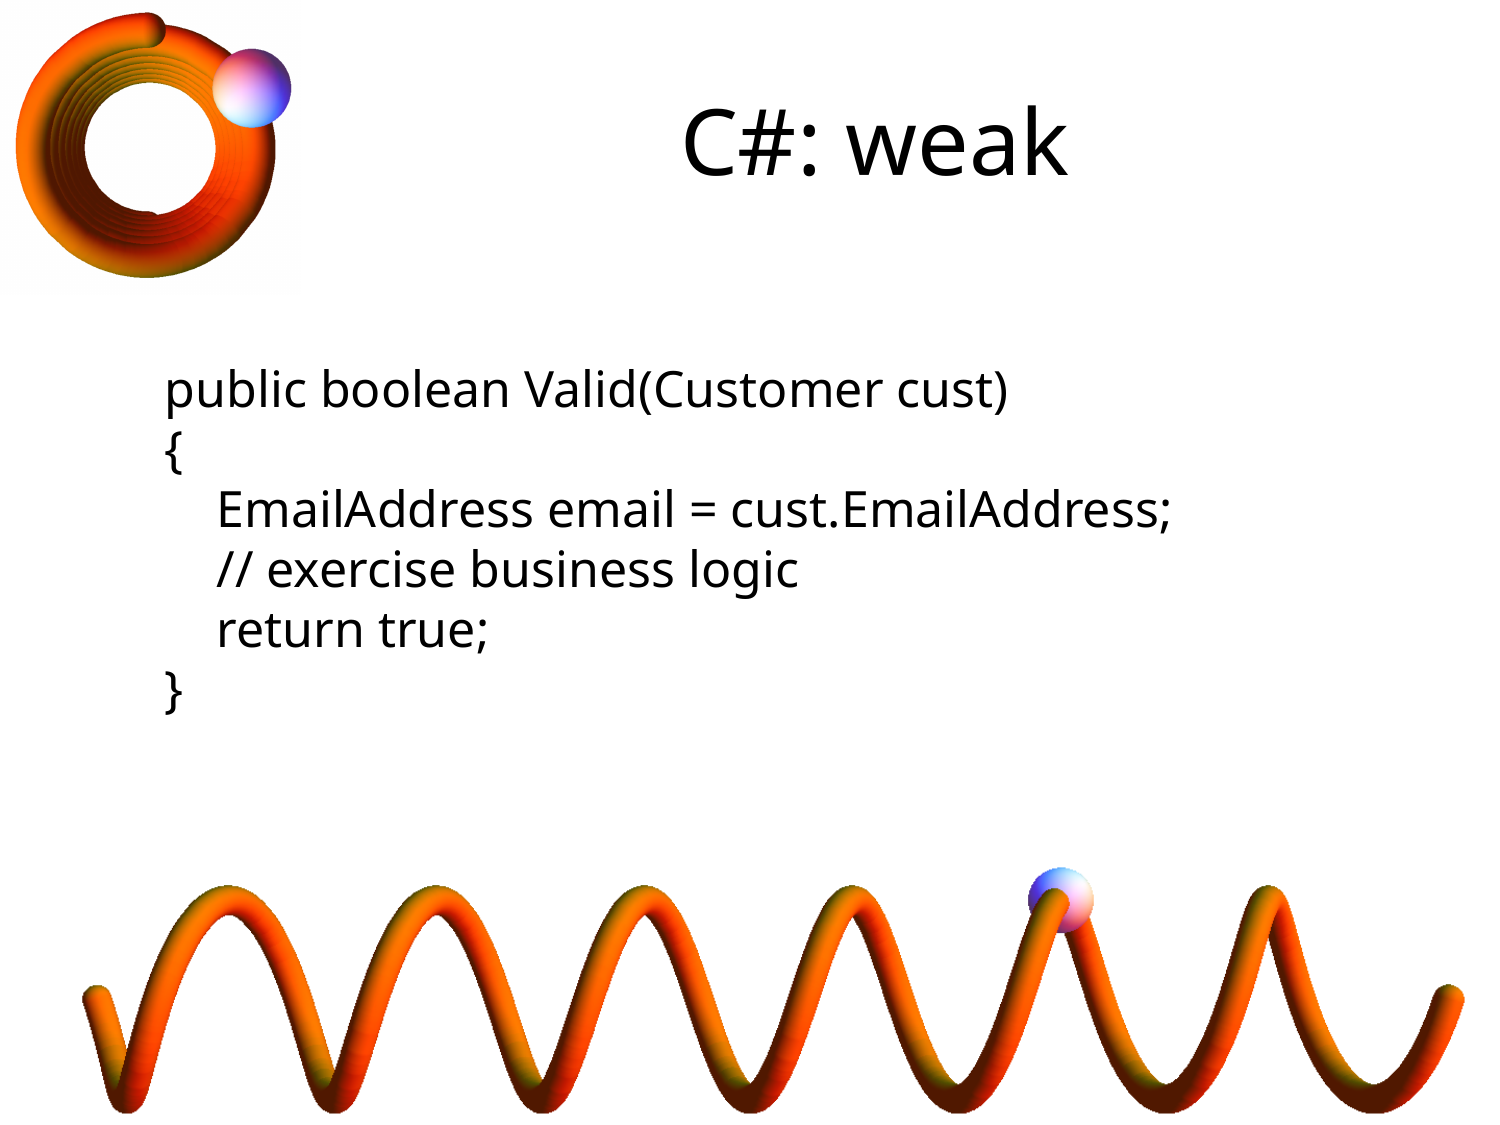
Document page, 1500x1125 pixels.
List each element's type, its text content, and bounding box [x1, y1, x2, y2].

picture [0, 0, 301, 295]
text_box public boolean Valid(Customer cust) { EmailAddress email = cust.EmailAddress; // exercise business logic return true; } [149, 349, 1425, 725]
text_box C#: weak [304, 45, 1500, 233]
picture [0, 857, 1500, 1125]
